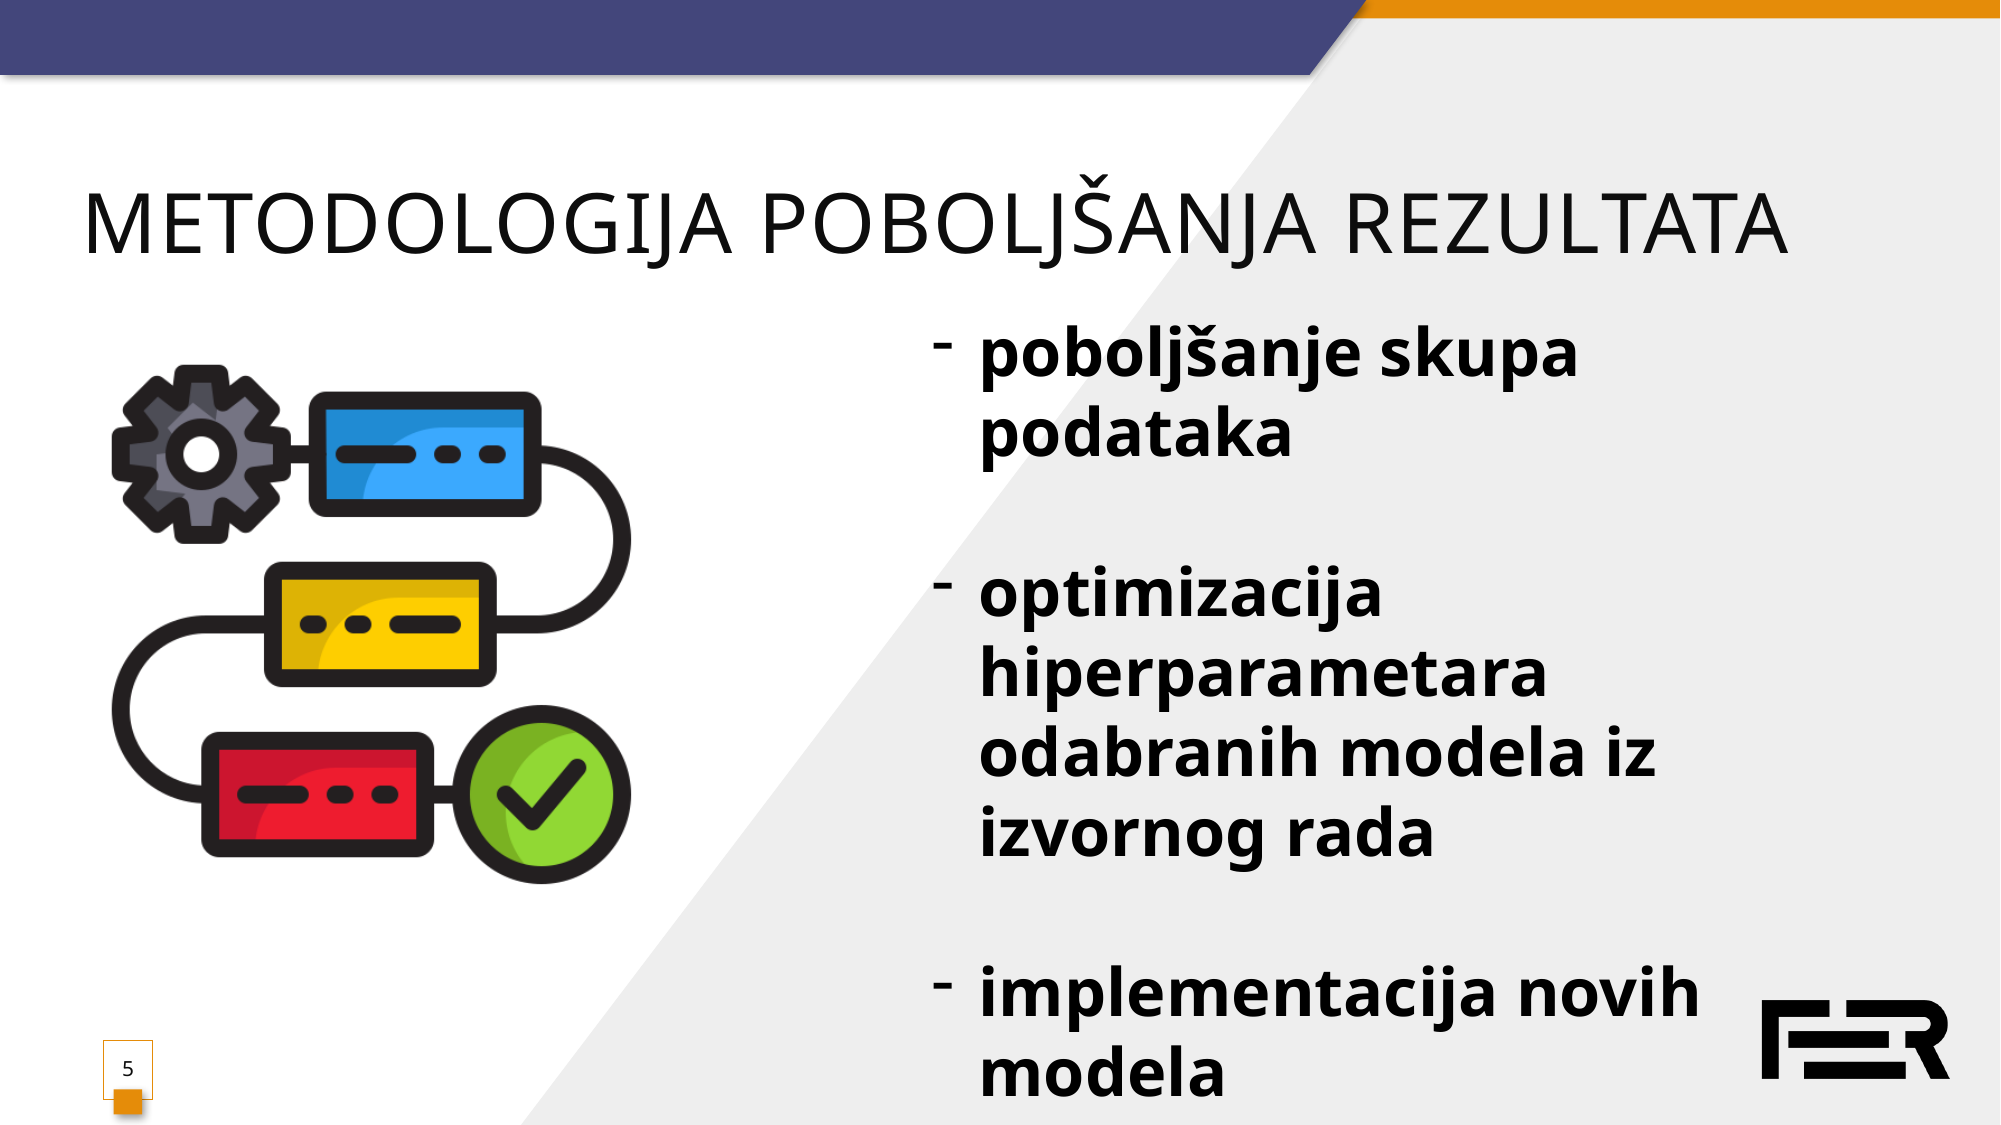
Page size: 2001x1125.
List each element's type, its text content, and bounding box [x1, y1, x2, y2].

title Metodologija Poboljšanja rezultata [66, 162, 1840, 279]
text_box [113, 1089, 143, 1115]
text_box poboljšanje skupa podataka optimizacija hiperparametara odabranih modela iz izvornog rada implementacija novih modela [916, 302, 1851, 1117]
picture [85, 337, 659, 911]
picture [1710, 948, 2000, 1125]
slide_number 5 [103, 1040, 153, 1100]
